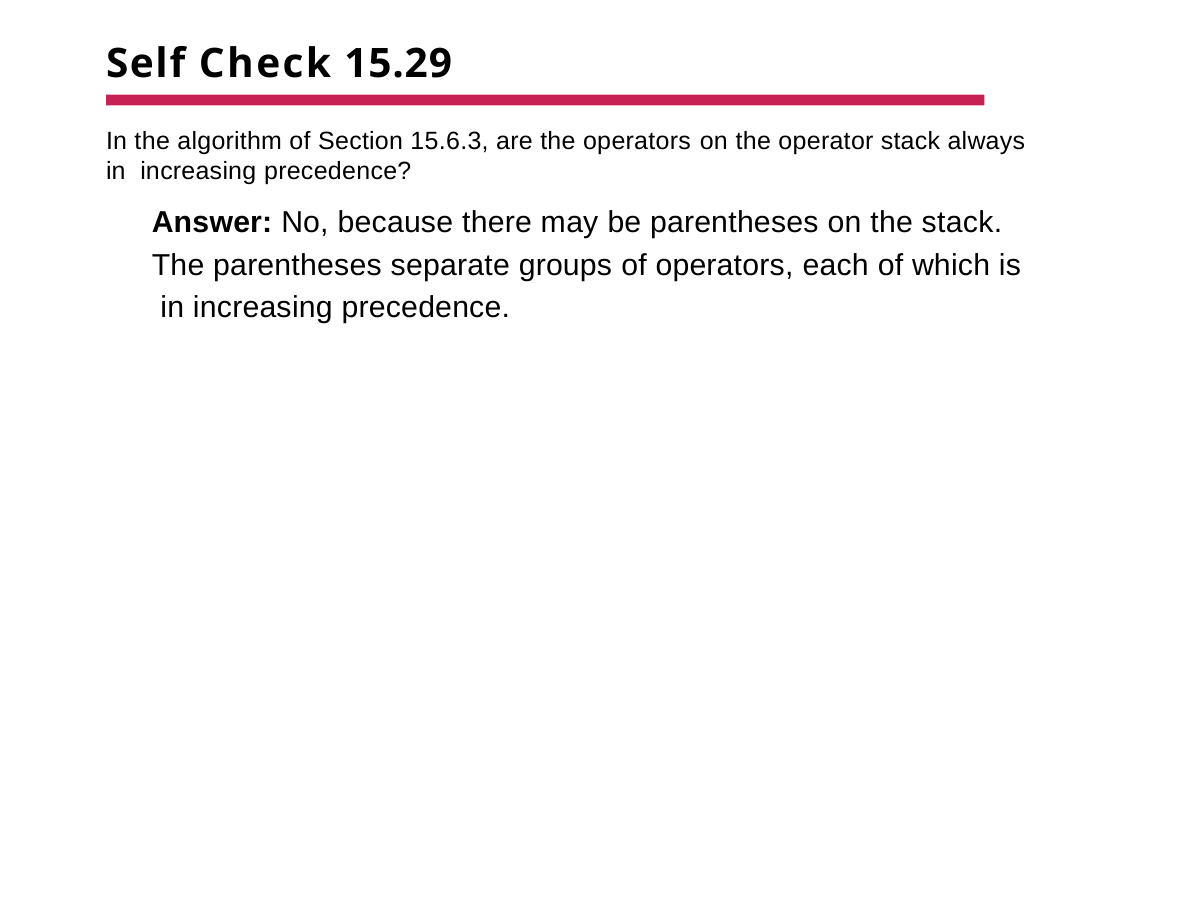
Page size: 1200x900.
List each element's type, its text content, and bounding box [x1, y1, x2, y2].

text_box In the algorithm of Section 15.6.3, are the operators on the operator stack always in increasing precedence? Answer: No, because there may be parentheses on the stack. The parentheses separate groups of operators, each of which is in increasing precedence. [103, 124, 1052, 324]
title Self Check 15.29 [103, 37, 1097, 188]
